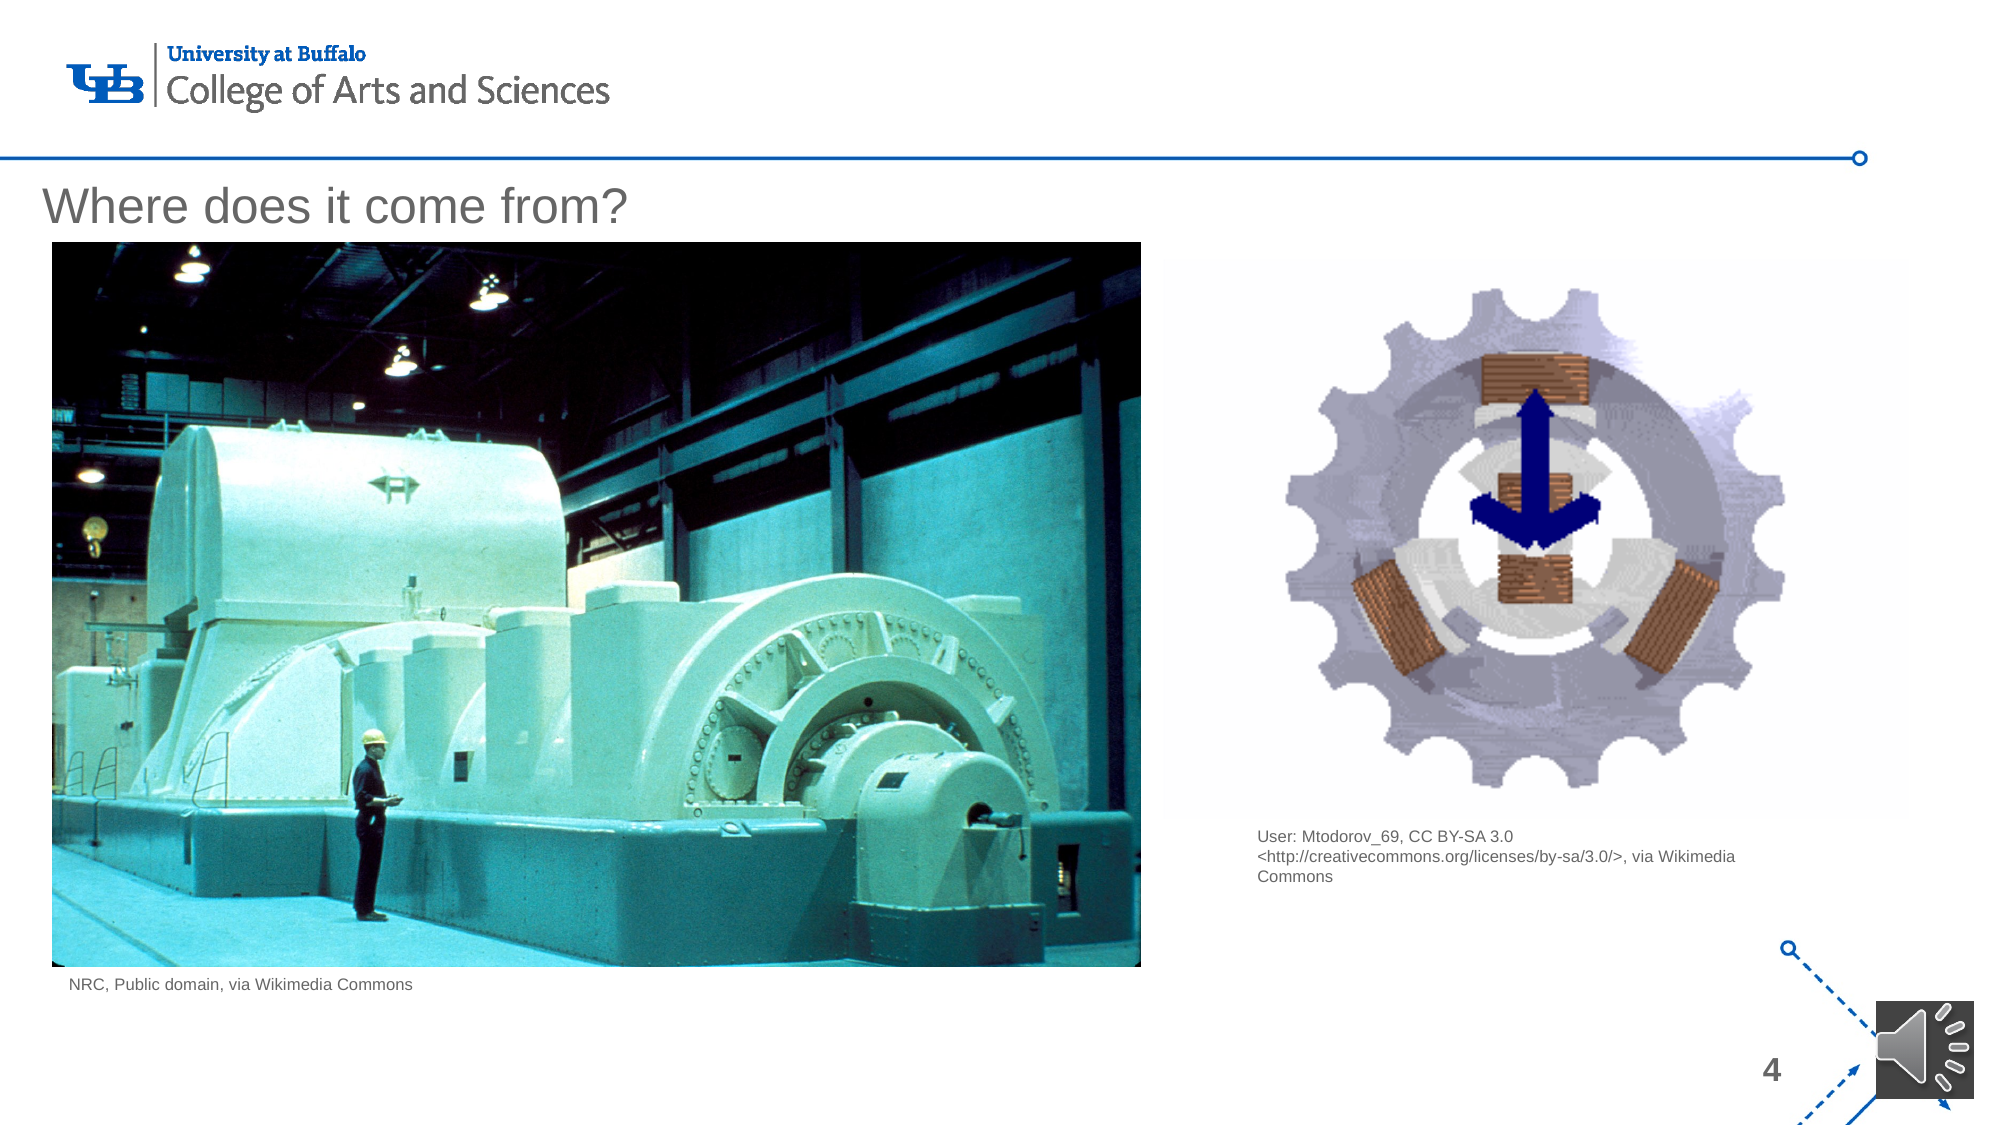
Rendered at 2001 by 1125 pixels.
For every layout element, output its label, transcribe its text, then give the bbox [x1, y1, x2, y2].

text_box User: Mtodorov_69, CC BY-SA 3.0 <http://creativecommons.org/licenses/by-sa/3.0/>, via Wikimedia Commons [1242, 819, 1830, 894]
text_box NRC, Public domain, via Wikimedia Commons [54, 967, 429, 1002]
text_box Where does it come from? [27, 166, 1109, 242]
picture [0, 0, 2000, 1125]
